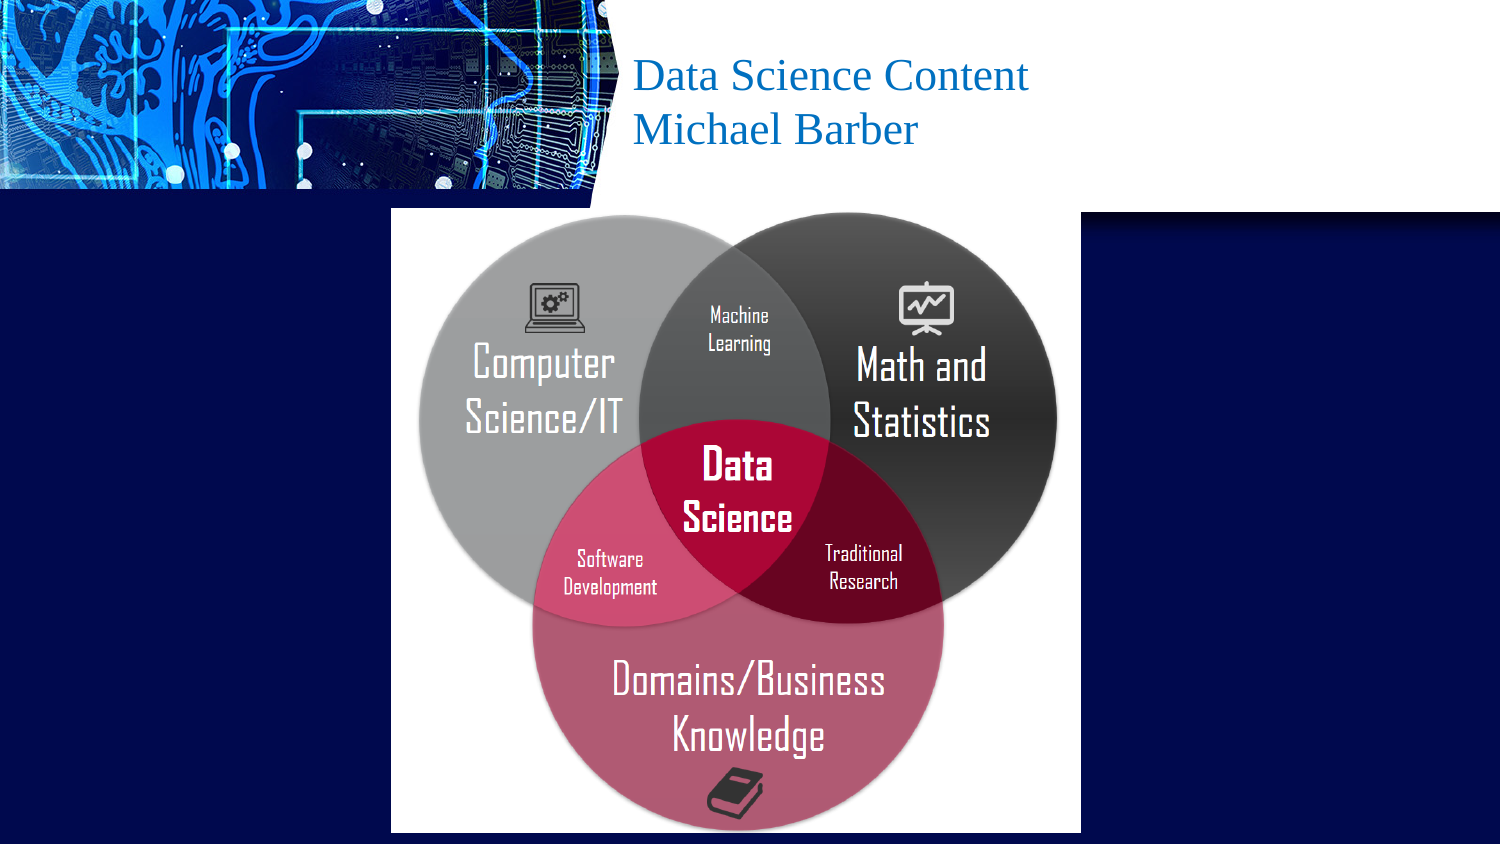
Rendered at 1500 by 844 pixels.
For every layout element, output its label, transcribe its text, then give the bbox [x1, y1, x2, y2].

title Data Science Content Michael Barber [617, 36, 1433, 162]
picture [0, 0, 1500, 844]
